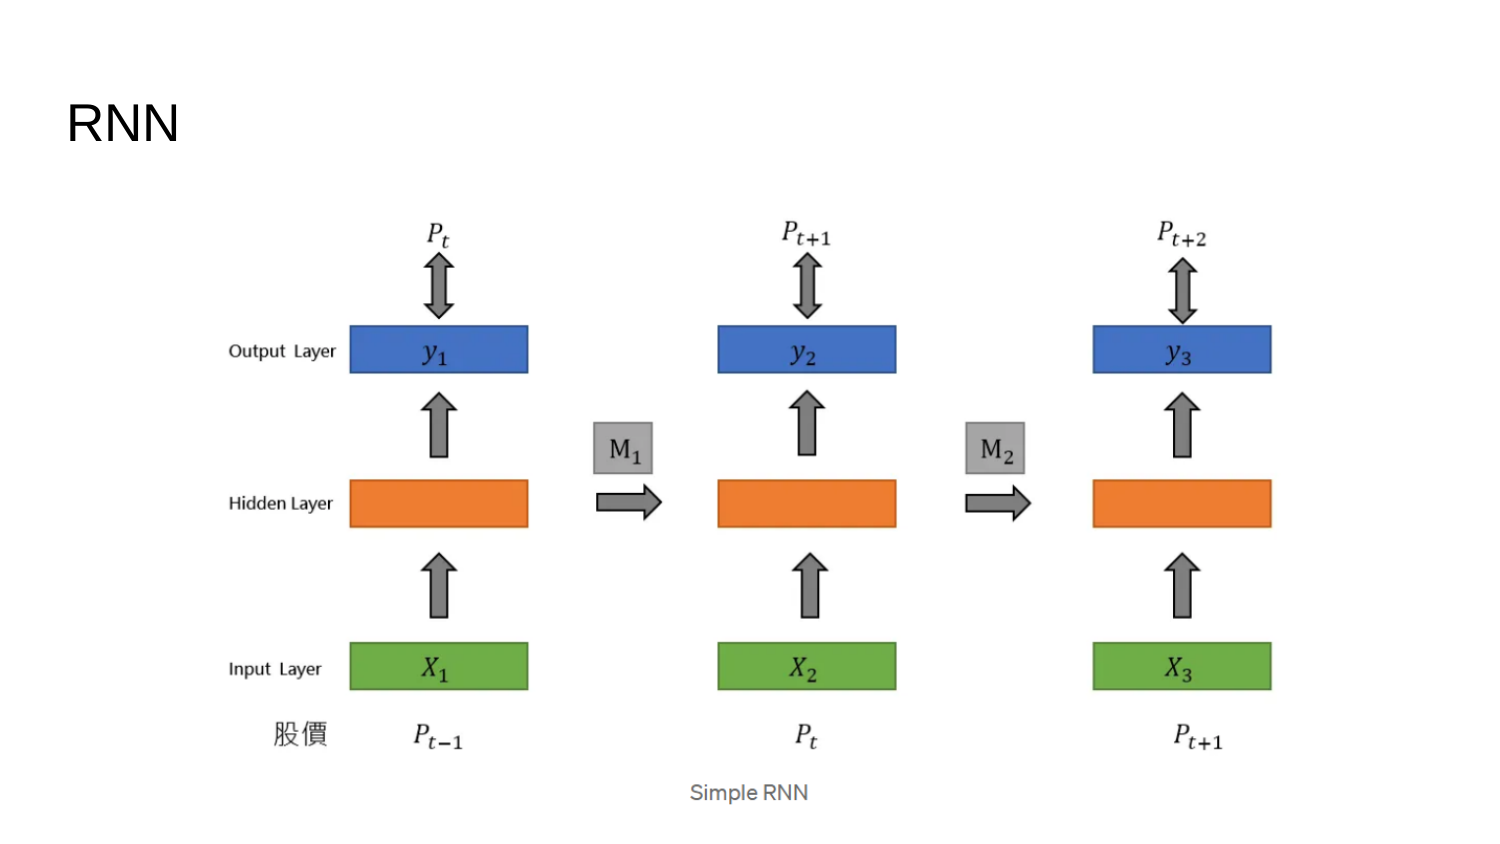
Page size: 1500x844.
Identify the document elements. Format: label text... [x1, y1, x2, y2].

picture [173, 188, 1327, 819]
title RNN [51, 72, 1449, 167]
